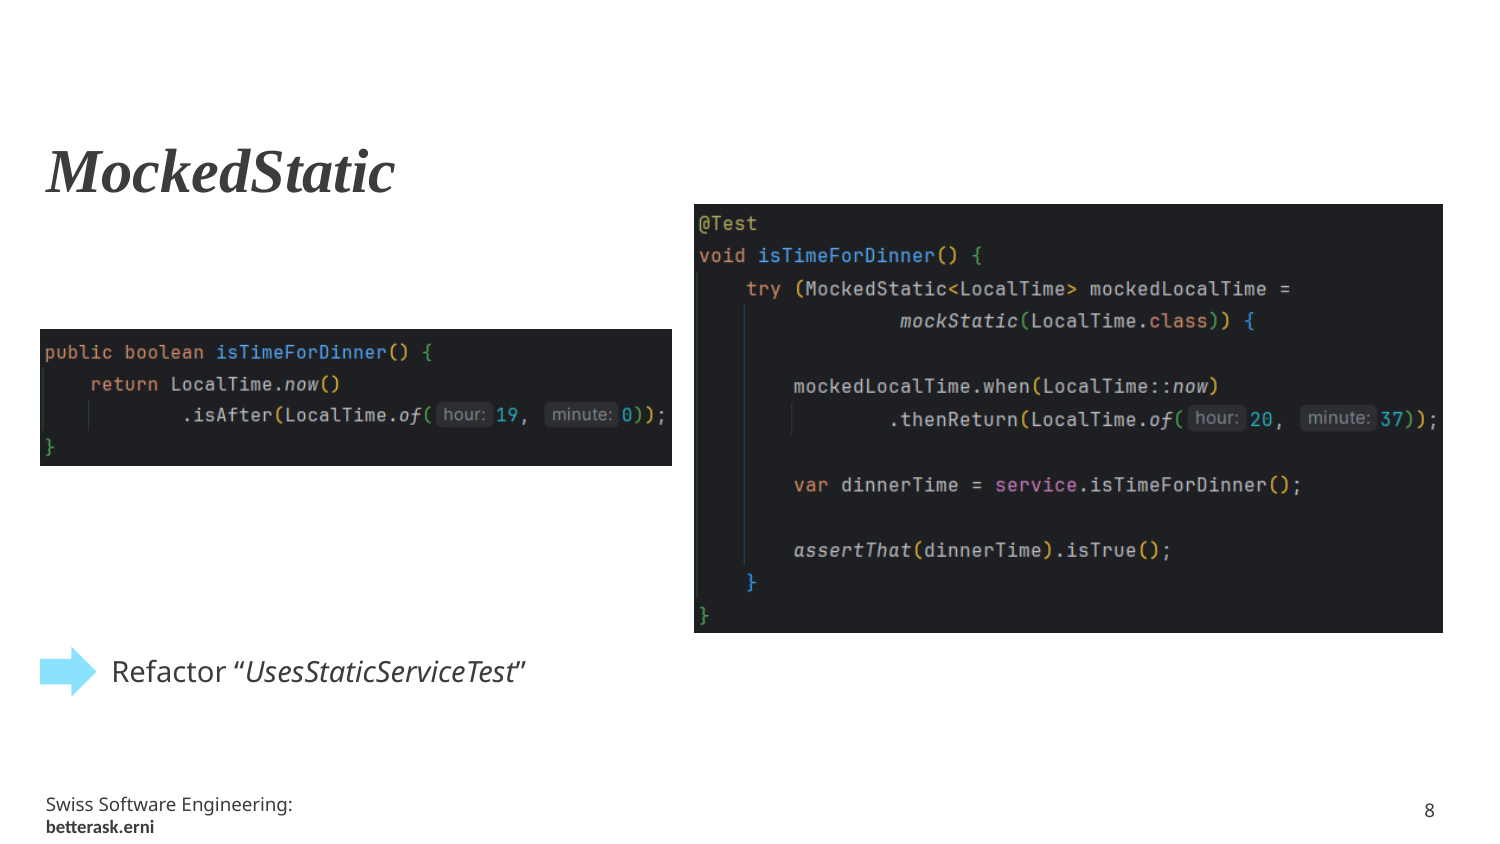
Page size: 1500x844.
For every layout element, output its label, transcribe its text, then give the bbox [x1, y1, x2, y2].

picture [40, 329, 672, 467]
title MockedStatic [40, 69, 1443, 210]
picture [693, 204, 1443, 633]
footer Swiss Software Engineering: betterask.erni [40, 796, 384, 833]
text_box [39, 643, 99, 700]
text_box Refactor “UsesStaticServiceTest” [96, 646, 560, 697]
slide_number 8 [1308, 792, 1441, 831]
